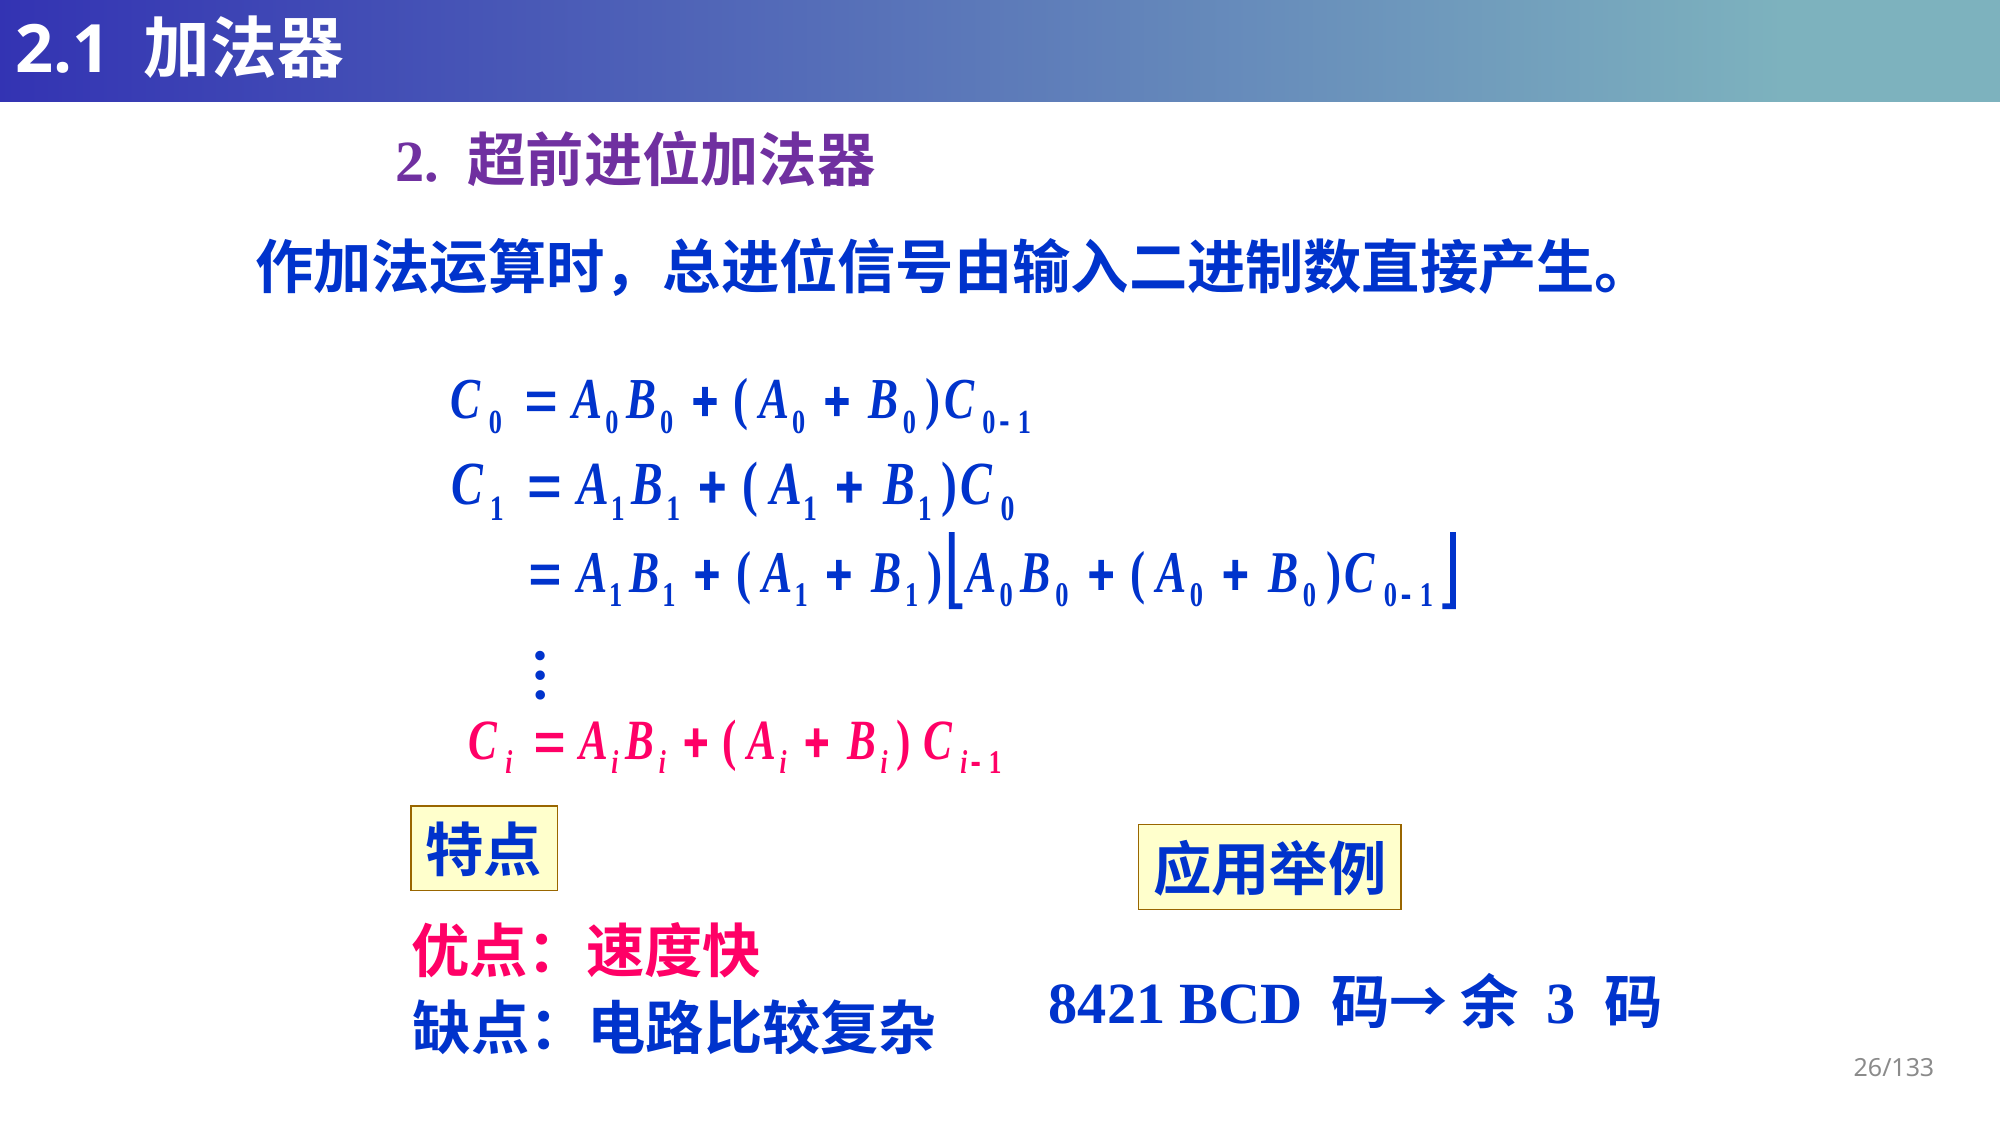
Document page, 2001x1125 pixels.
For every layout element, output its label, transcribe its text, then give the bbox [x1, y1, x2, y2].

text_box … [517, 631, 603, 702]
text_box 优点：速度快 [396, 906, 881, 992]
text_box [461, 702, 1010, 785]
text_box 应用举例 [1138, 824, 1402, 910]
text_box 缺点：电路比较复杂 [398, 983, 1194, 1069]
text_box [518, 532, 1463, 618]
slide_number 26/133 [1797, 1038, 1950, 1099]
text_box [444, 360, 1041, 444]
text_box 2. 超前进位加法器 [380, 116, 1081, 201]
text_box 作加法运算时，总进位信号由输入二进制数直接产生。 [240, 223, 1625, 308]
title 2.1 加法器 [0, 0, 2000, 102]
text_box 8421 BCD 码→ 余 3 码 [1033, 958, 1819, 1043]
text_box 特点 [411, 805, 558, 891]
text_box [444, 443, 1026, 532]
